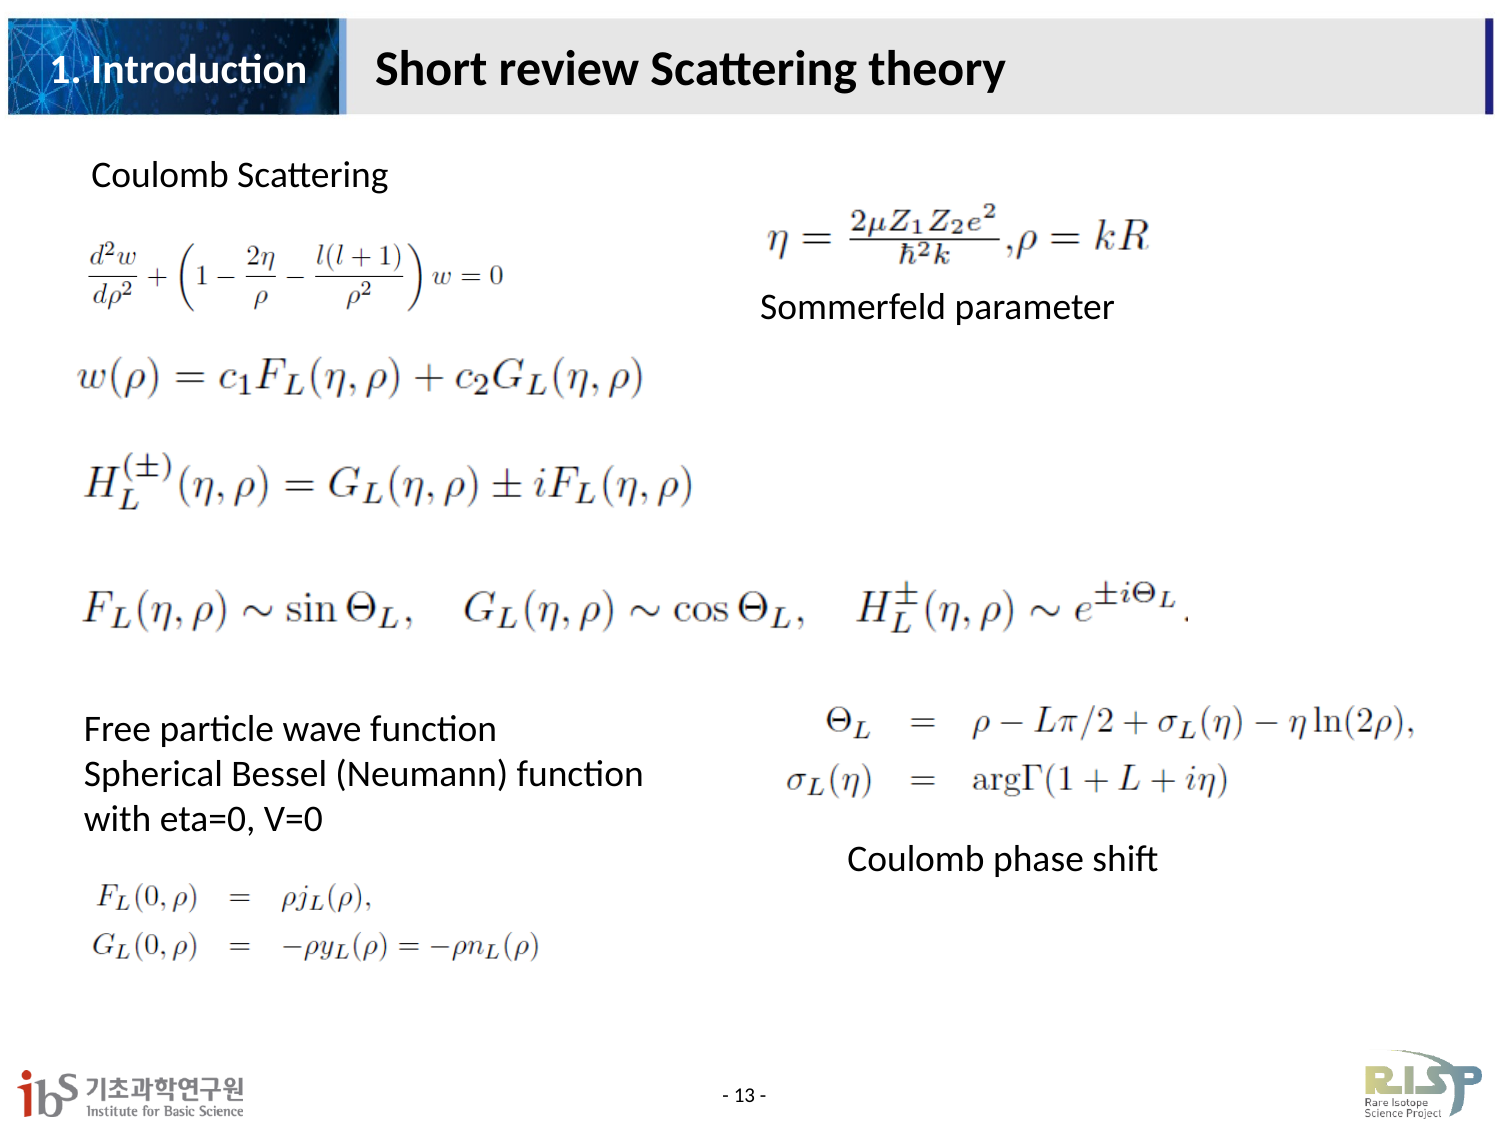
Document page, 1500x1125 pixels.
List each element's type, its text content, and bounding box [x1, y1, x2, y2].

text_box Coulomb phase shift [832, 826, 1174, 887]
picture [1364, 1049, 1482, 1119]
picture [17, 1070, 243, 1117]
picture [76, 870, 555, 973]
picture [2, 10, 1500, 130]
text_box Coulomb Scattering [76, 142, 1164, 203]
picture [61, 429, 716, 535]
picture [65, 335, 655, 420]
picture [61, 566, 1188, 652]
text_box Free particle wave function Spherical Bessel (Neumann) function with eta=0, V=0 [69, 696, 668, 847]
picture [759, 191, 1166, 277]
text_box Sommerfeld parameter [745, 274, 1131, 335]
picture [74, 231, 514, 323]
picture [760, 683, 1414, 811]
